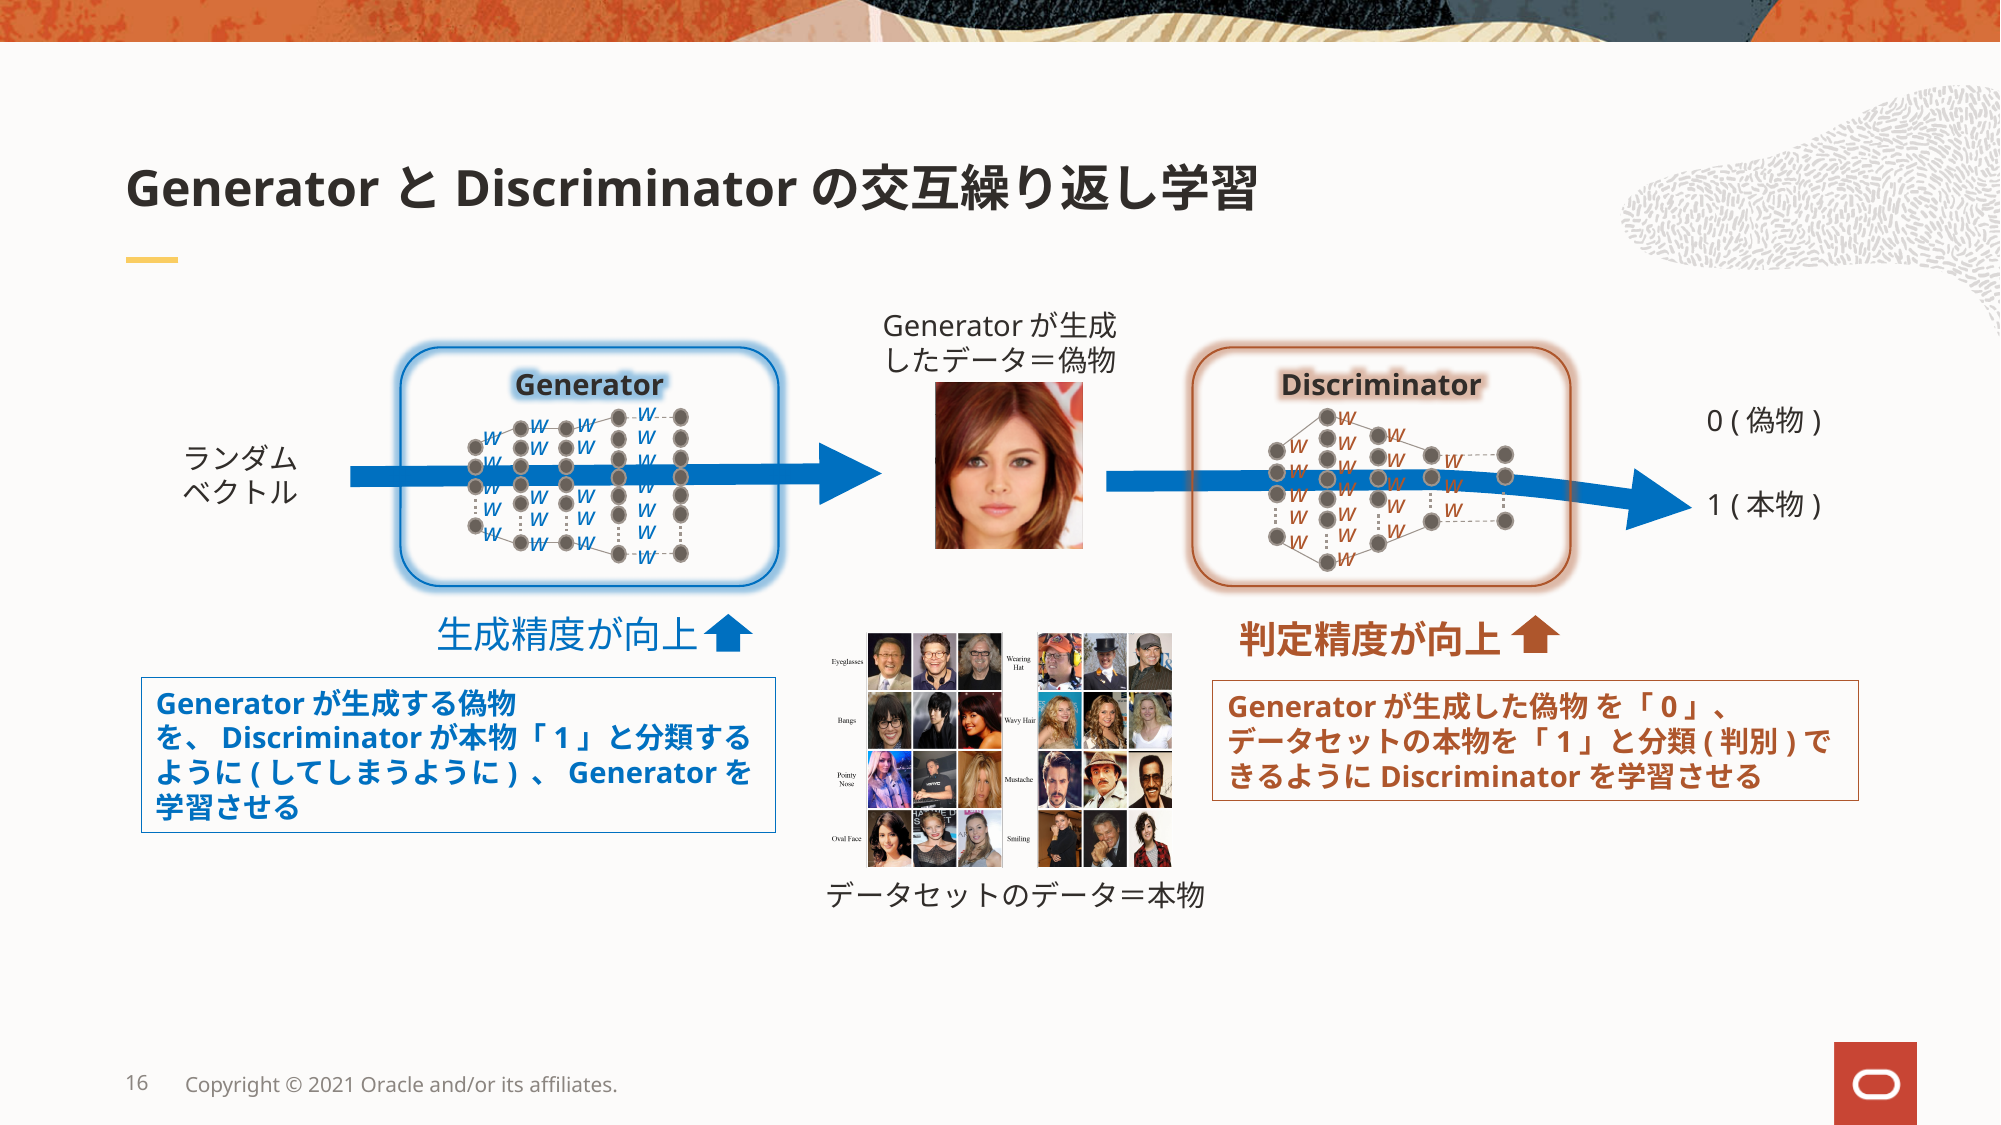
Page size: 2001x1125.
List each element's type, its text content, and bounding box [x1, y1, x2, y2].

text_box Generator [399, 477, 780, 588]
footer Copyright © 2021 Oracle and/or its affiliates. [185, 1053, 845, 1114]
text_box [1283, 421, 1305, 563]
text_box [1331, 393, 1353, 580]
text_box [631, 389, 653, 578]
text_box [703, 613, 754, 652]
text_box データセットのデータ＝本物 [811, 869, 1249, 920]
picture [1620, 85, 2000, 365]
text_box Generatorが生成した偽物 を「0」、 データセットの本物を「1」と分類(判別)できるようにDiscriminatorを学習させる [1212, 680, 1859, 801]
text_box [1580, 491, 1691, 513]
picture [827, 632, 1173, 868]
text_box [574, 400, 592, 564]
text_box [523, 401, 545, 565]
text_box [545, 408, 574, 563]
text_box Generator [399, 346, 780, 473]
picture [0, 0, 2000, 42]
text_box 1 (本物) [1691, 478, 1836, 529]
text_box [1380, 410, 1402, 552]
text_box [1106, 479, 1184, 485]
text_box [653, 408, 688, 563]
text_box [592, 408, 631, 563]
text_box Generatorが生成する偽物を、Discriminatorが本物「1」と分類するように(してしまうように) 、Generatorを学習させる [141, 677, 776, 833]
text_box [1510, 615, 1561, 653]
picture [935, 382, 1083, 549]
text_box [1353, 408, 1514, 571]
text_box Discriminator [1191, 346, 1572, 588]
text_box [350, 473, 468, 477]
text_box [468, 408, 523, 563]
text_box 生成精度が向上 [421, 603, 800, 664]
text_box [477, 413, 498, 555]
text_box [688, 473, 882, 477]
text_box 判定精度が向上 [1224, 608, 1532, 668]
text_box Generatorが生成したデータ＝偽物 [867, 299, 1146, 385]
text_box 0 (偽物) [1691, 395, 1836, 445]
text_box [1269, 408, 1331, 571]
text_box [1438, 435, 1460, 531]
list GeneratorとDiscriminatorの交互繰り返し学習 [125, 83, 1876, 219]
slide_number 16 [125, 1053, 185, 1114]
text_box ランダム ベクトル [167, 432, 315, 518]
